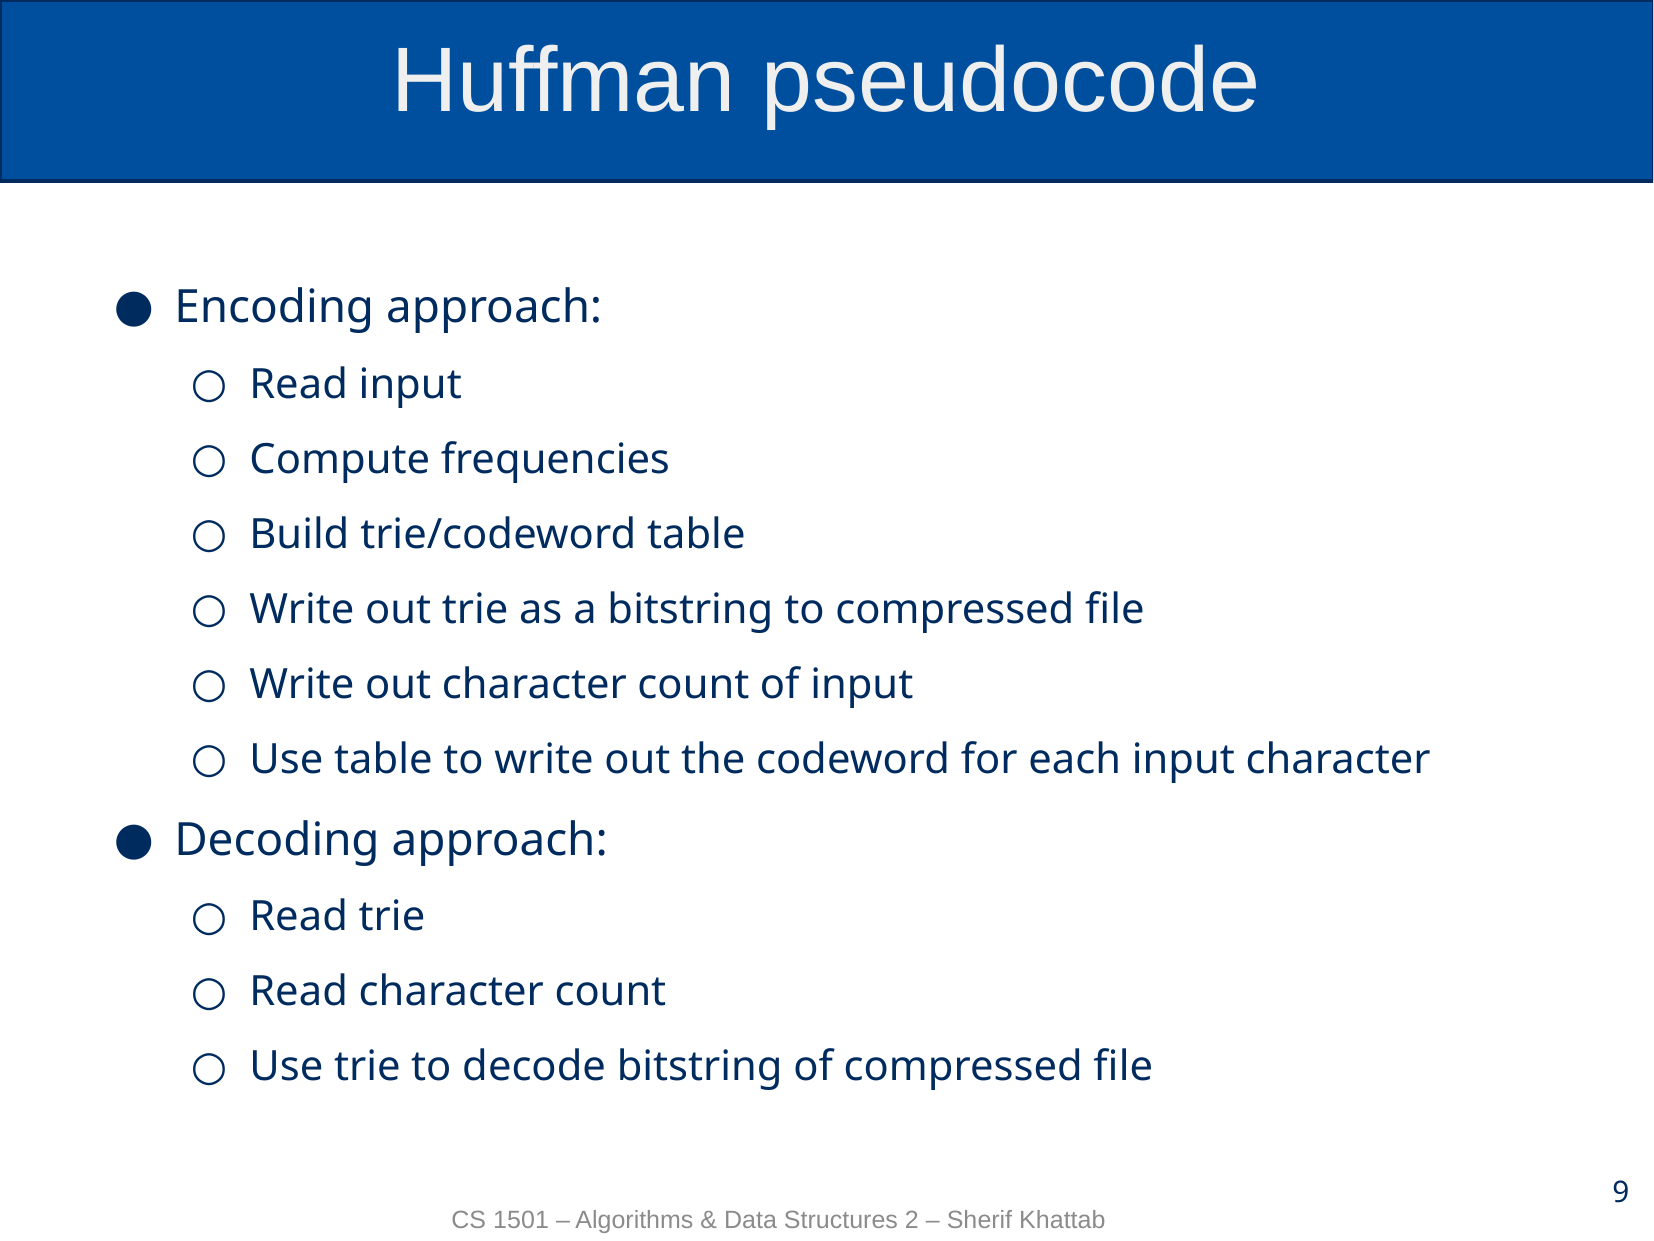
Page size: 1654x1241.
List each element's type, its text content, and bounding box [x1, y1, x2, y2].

slide_number 9 [1546, 1145, 1647, 1241]
footer CS 1501 – Algorithms & Data Structures 2 – Sherif Khattab [402, 1185, 1157, 1241]
list Encoding approach: Read input Compute frequencies Build trie/codeword table Write out trie as a bitstring to compressed file Write out character count of input Use table to write out the codeword for each input character Decoding approach: Read trie Read character count Use trie to decode bitstring of compressed file [82, 232, 1571, 1188]
title Huffman pseudocode [82, 36, 1571, 146]
